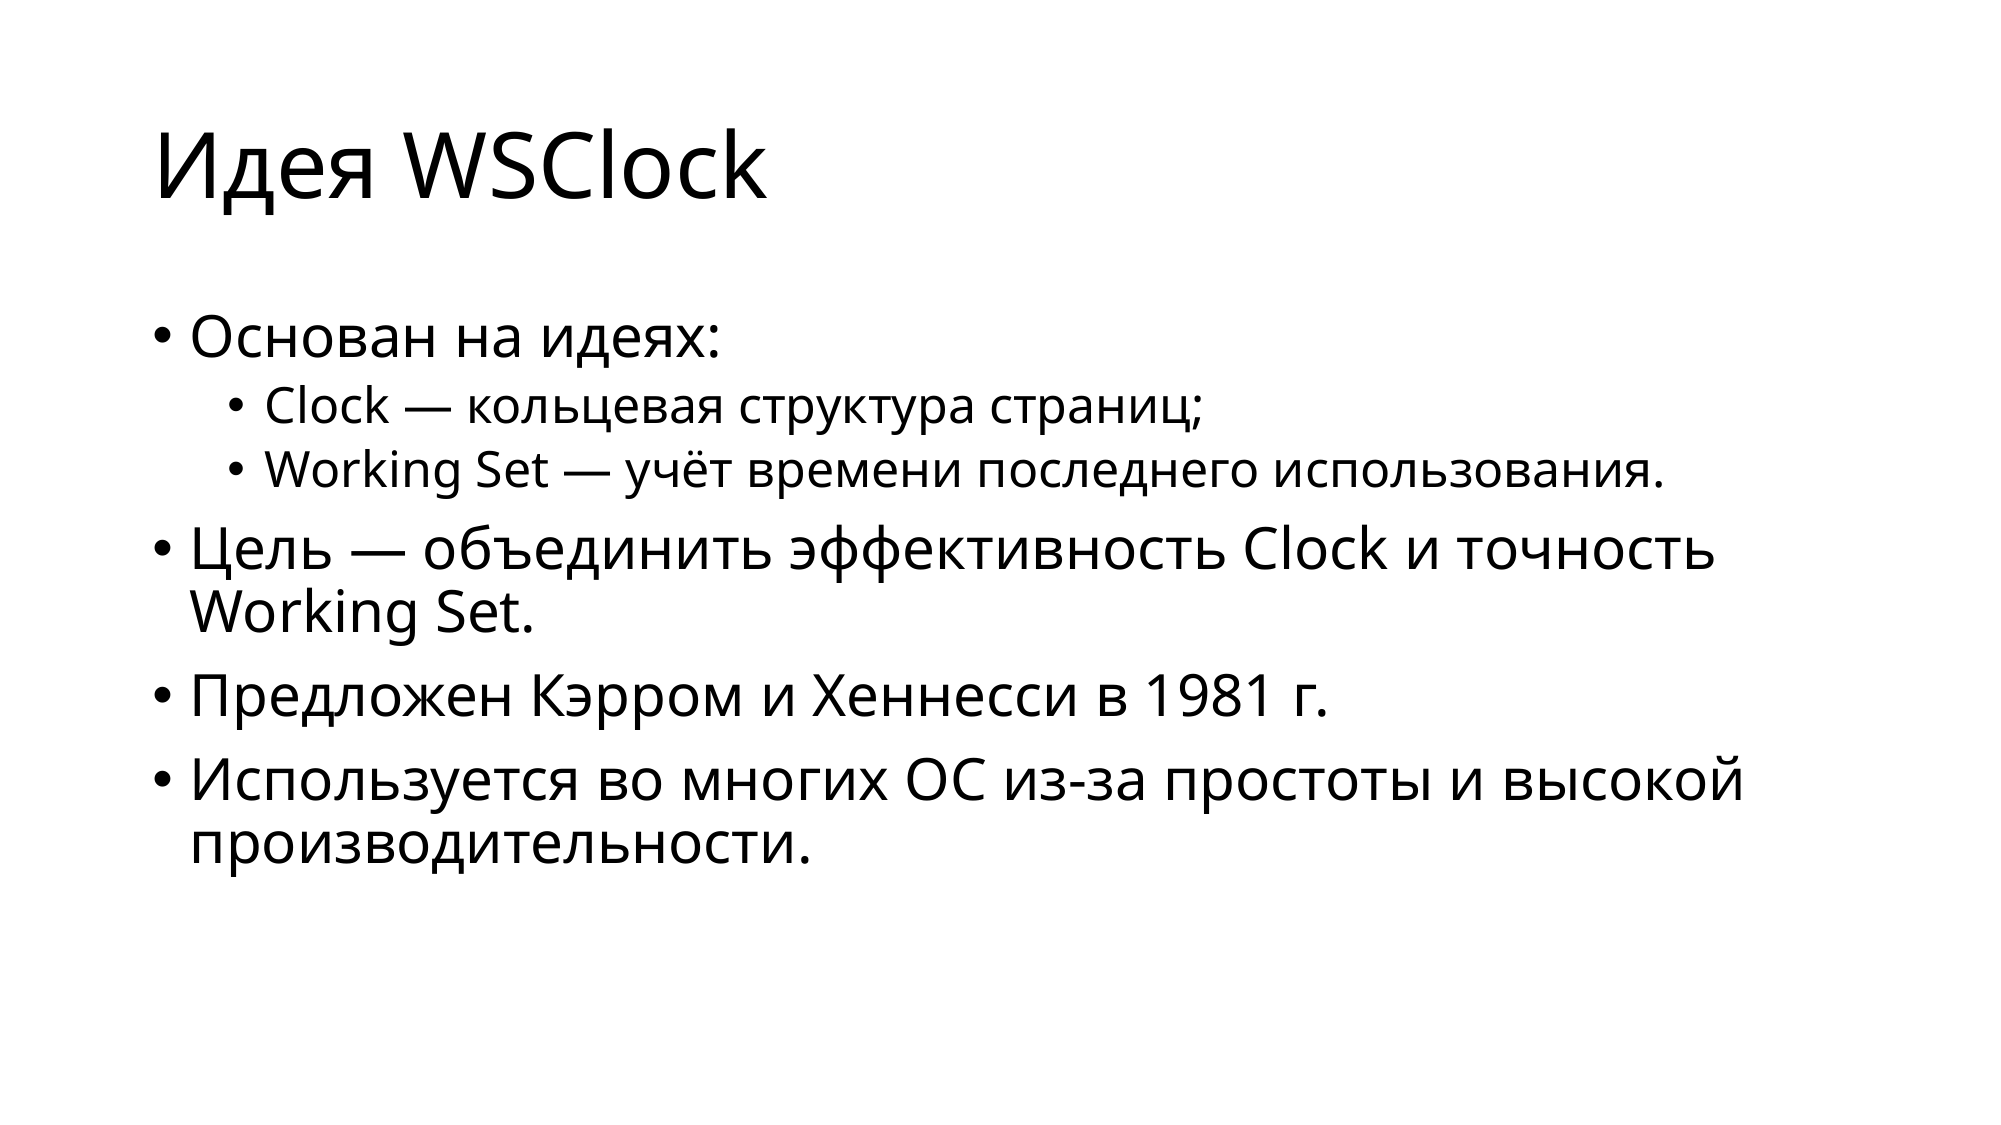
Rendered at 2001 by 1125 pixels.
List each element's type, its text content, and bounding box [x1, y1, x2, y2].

list Основан на идеях: Clock — кольцевая структура страниц; Working Set — учёт времени последнего использования. Цель — объединить эффективность Clock и точность Working Set. Предложен Кэрром и Хеннесси в 1981 г. Используется во многих ОС из-за простоты и высокой производительности. [137, 299, 1863, 1014]
title Идея WSClock [137, 59, 1863, 278]
